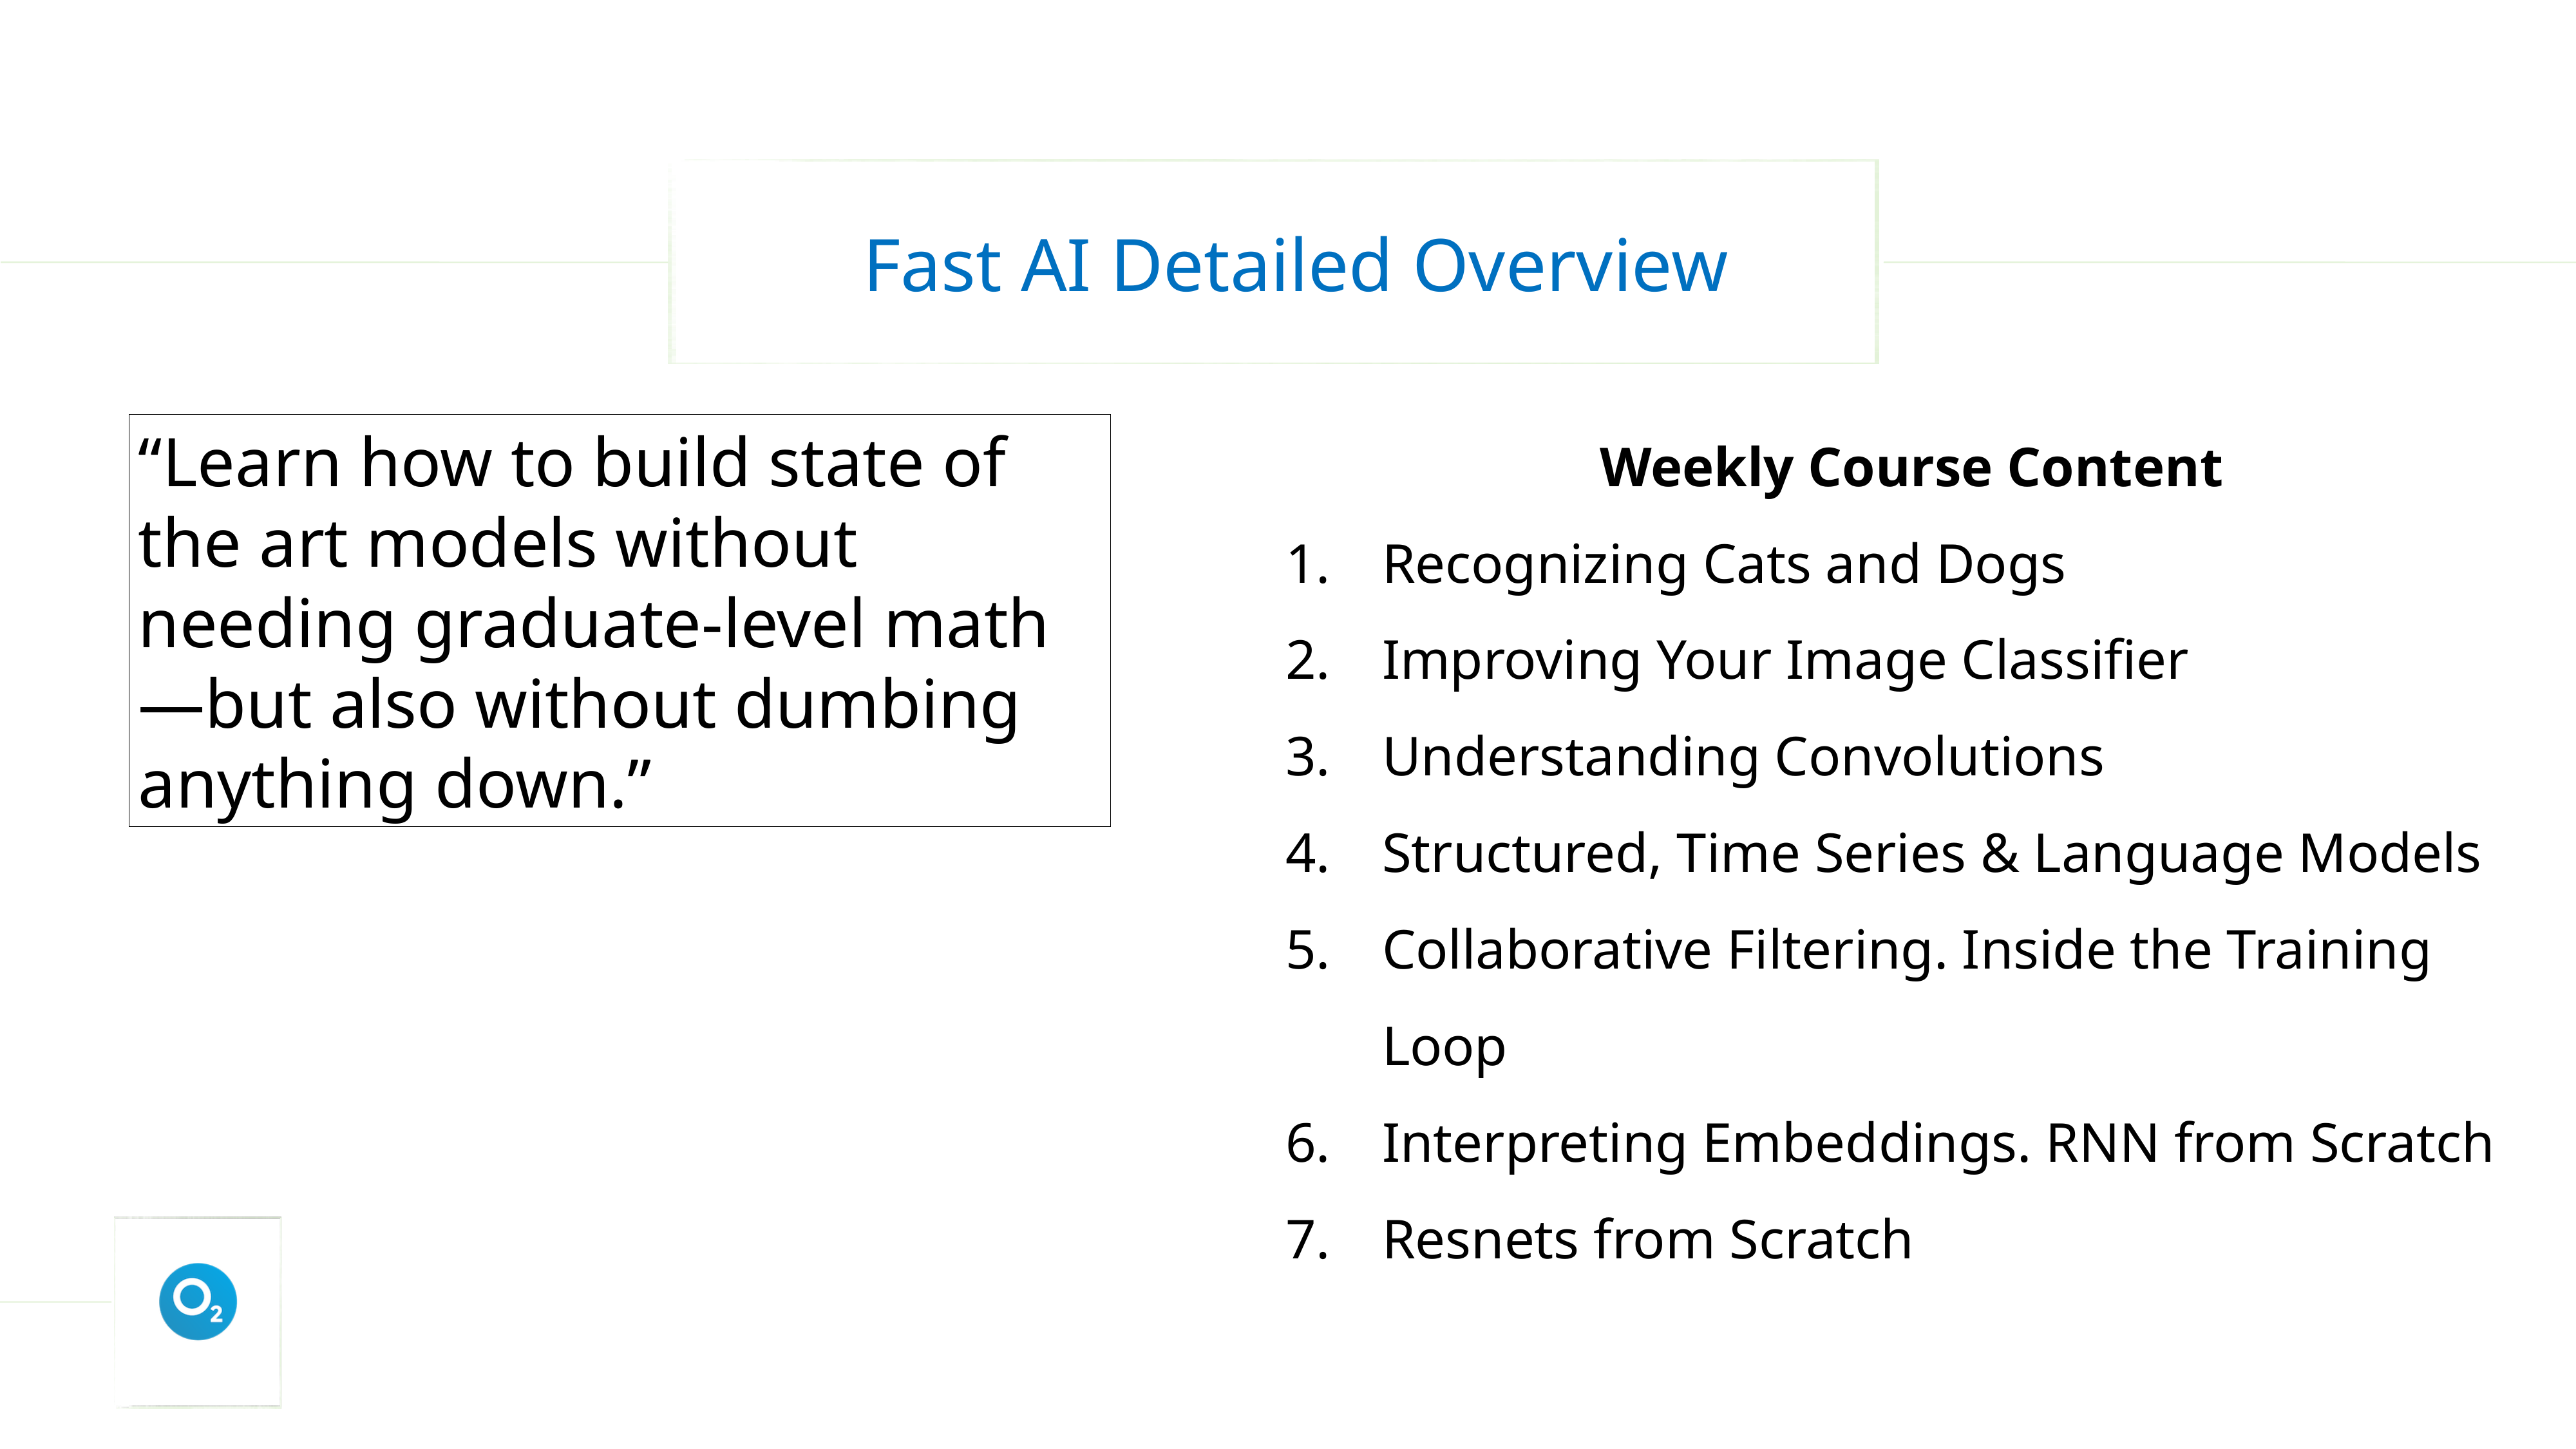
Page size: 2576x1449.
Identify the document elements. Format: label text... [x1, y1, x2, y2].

picture [114, 1216, 282, 1409]
text_box Weekly Course Content Recognizing Cats and Dogs Improving Your Image Classifier Understanding Convolutions Structured, Time Series & Language Models Collaborative Filtering. Inside the Training Loop Interpreting Embeddings. RNN from Scratch Resnets from Scratch [1276, 428, 2548, 1274]
text_box “Learn how to build state of the art models without needing graduate-level math—but also without dumbing anything down.” [129, 414, 1111, 827]
picture [668, 159, 1884, 366]
